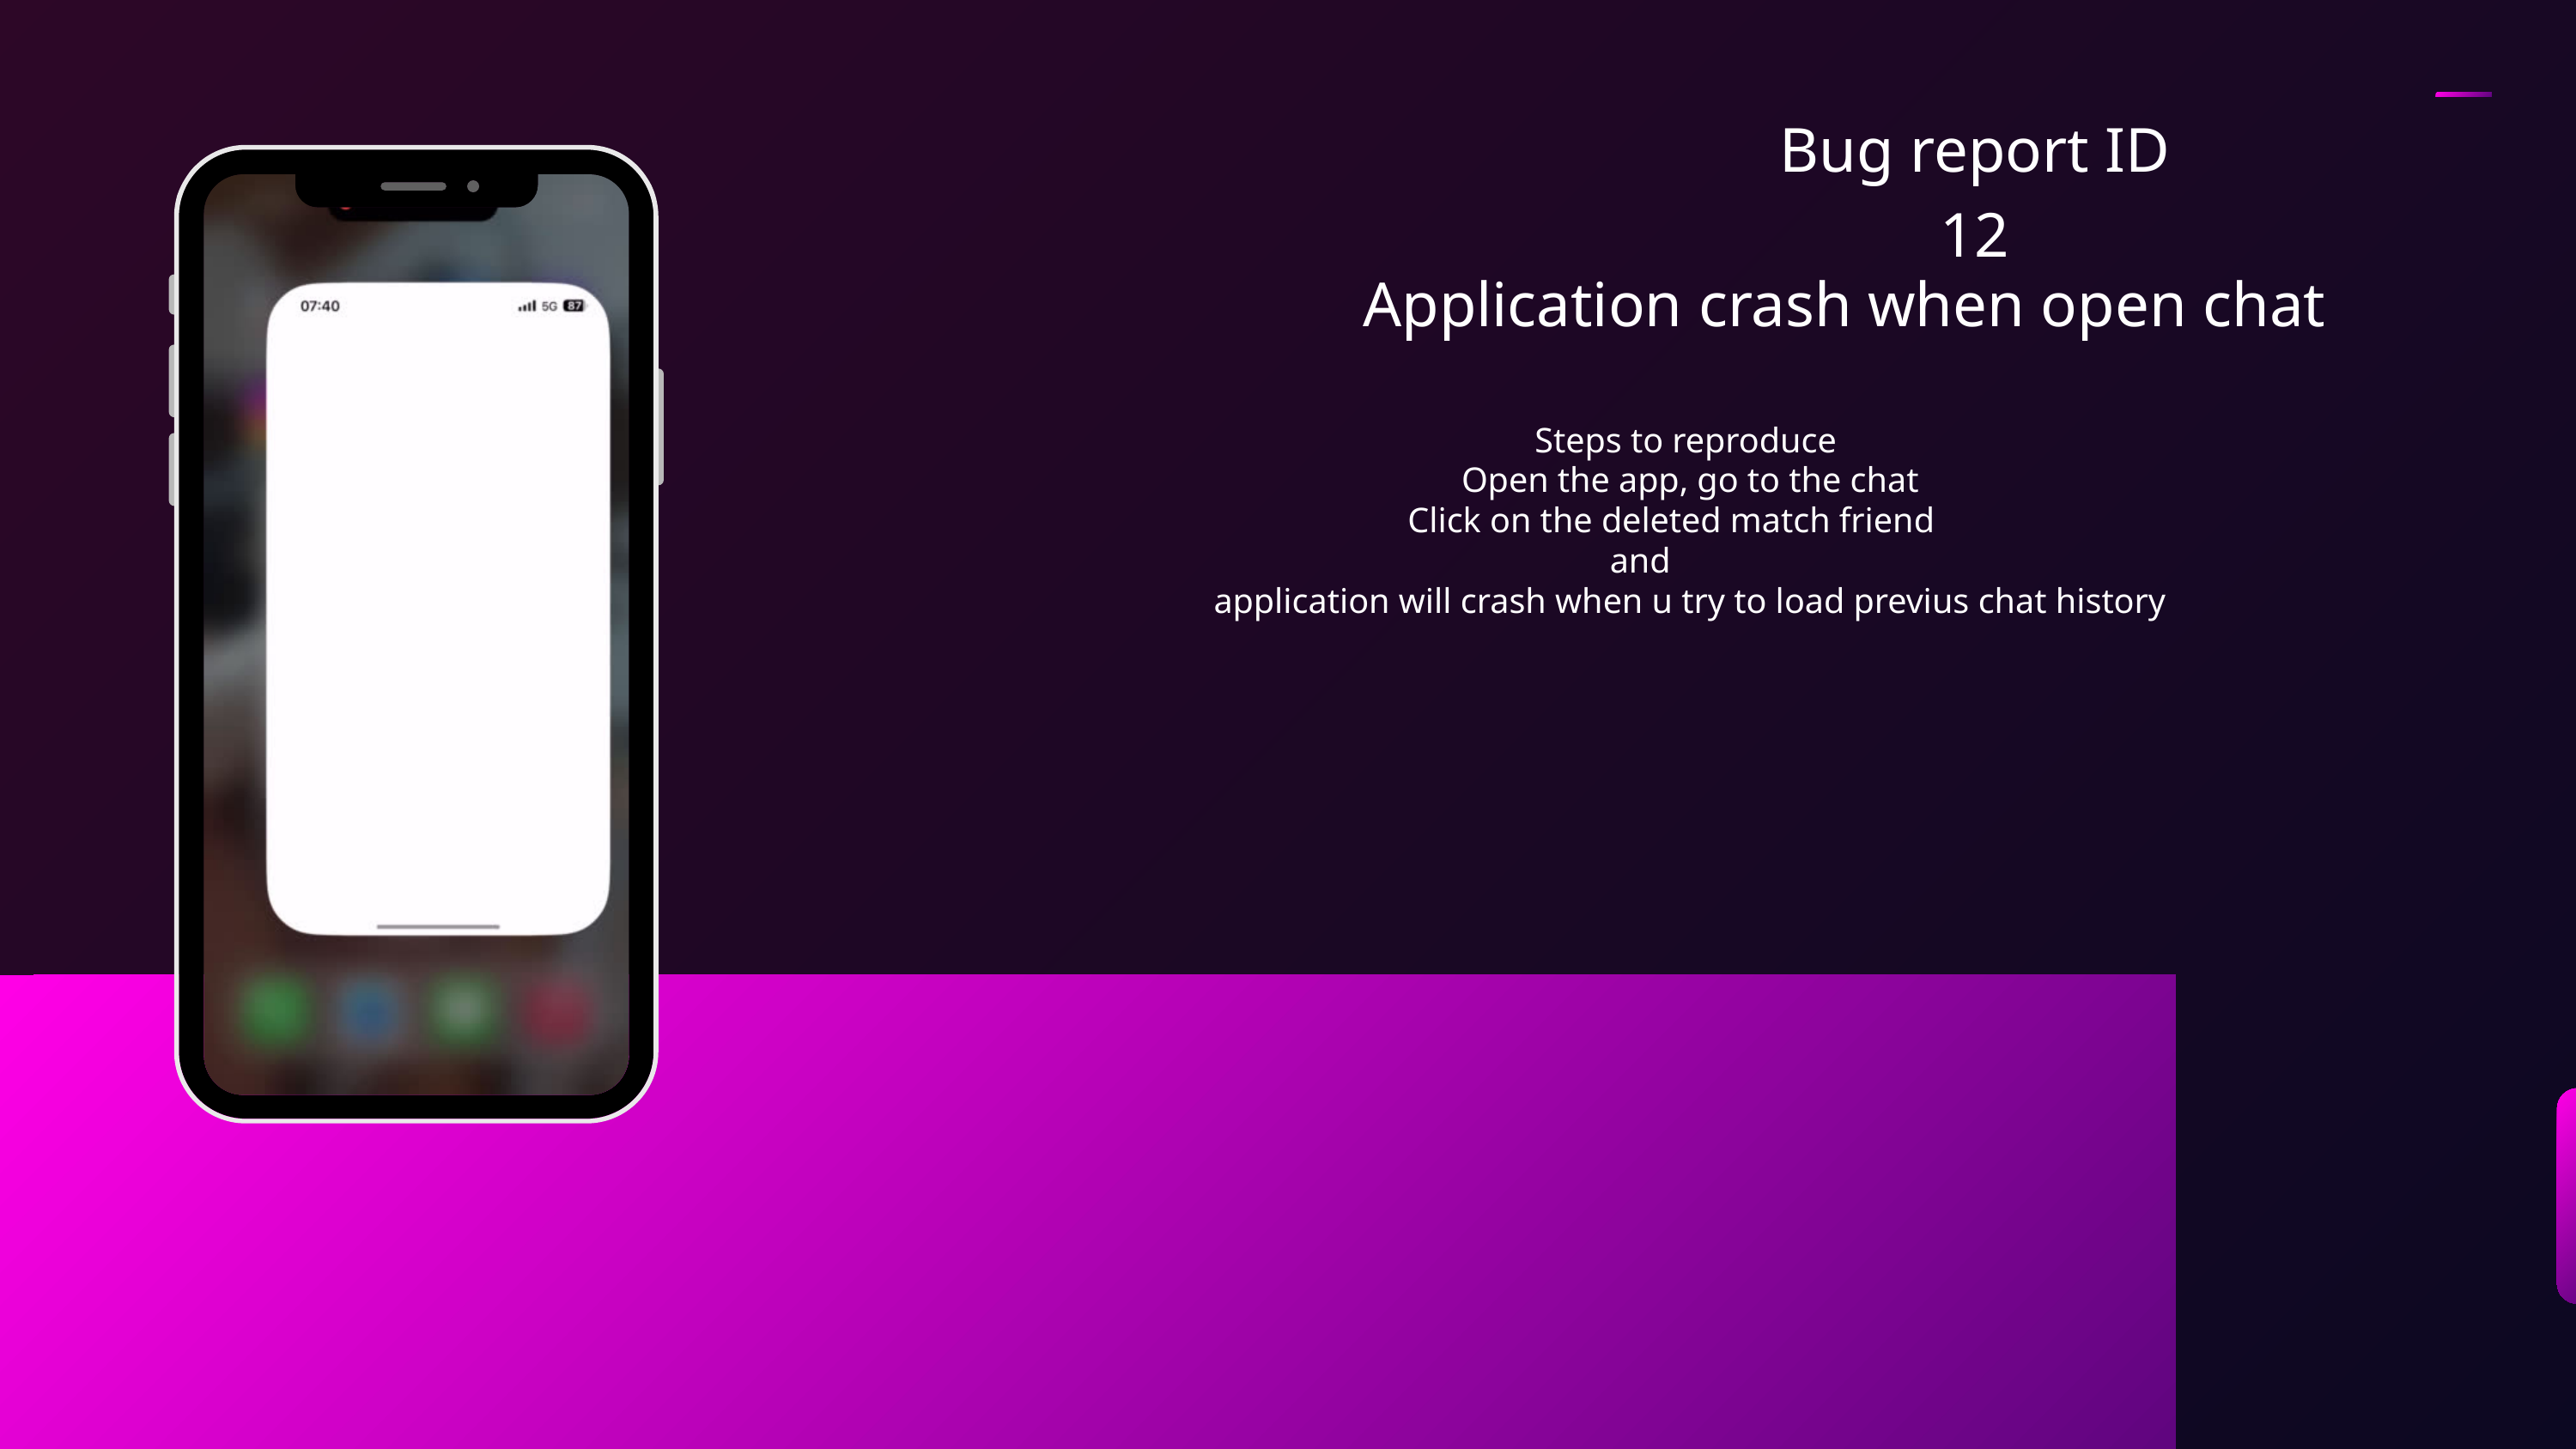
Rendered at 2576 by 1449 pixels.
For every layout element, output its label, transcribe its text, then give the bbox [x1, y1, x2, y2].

text_box Bug report ID 12 [1737, 99, 2213, 253]
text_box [2435, 92, 2493, 97]
text_box Application crash when open chat [1347, 253, 2358, 339]
text_box Steps to reproduce [1528, 411, 1853, 452]
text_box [168, 144, 665, 1125]
text_box Open the app, go to the chat [1456, 452, 1924, 492]
text_box Click on the deleted match friend [1398, 492, 1945, 540]
text_box application will crash when u try to load previus chat history [1197, 572, 2184, 621]
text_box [2556, 1088, 2576, 1304]
text_box and [1609, 532, 1672, 580]
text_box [0, 974, 2176, 1449]
